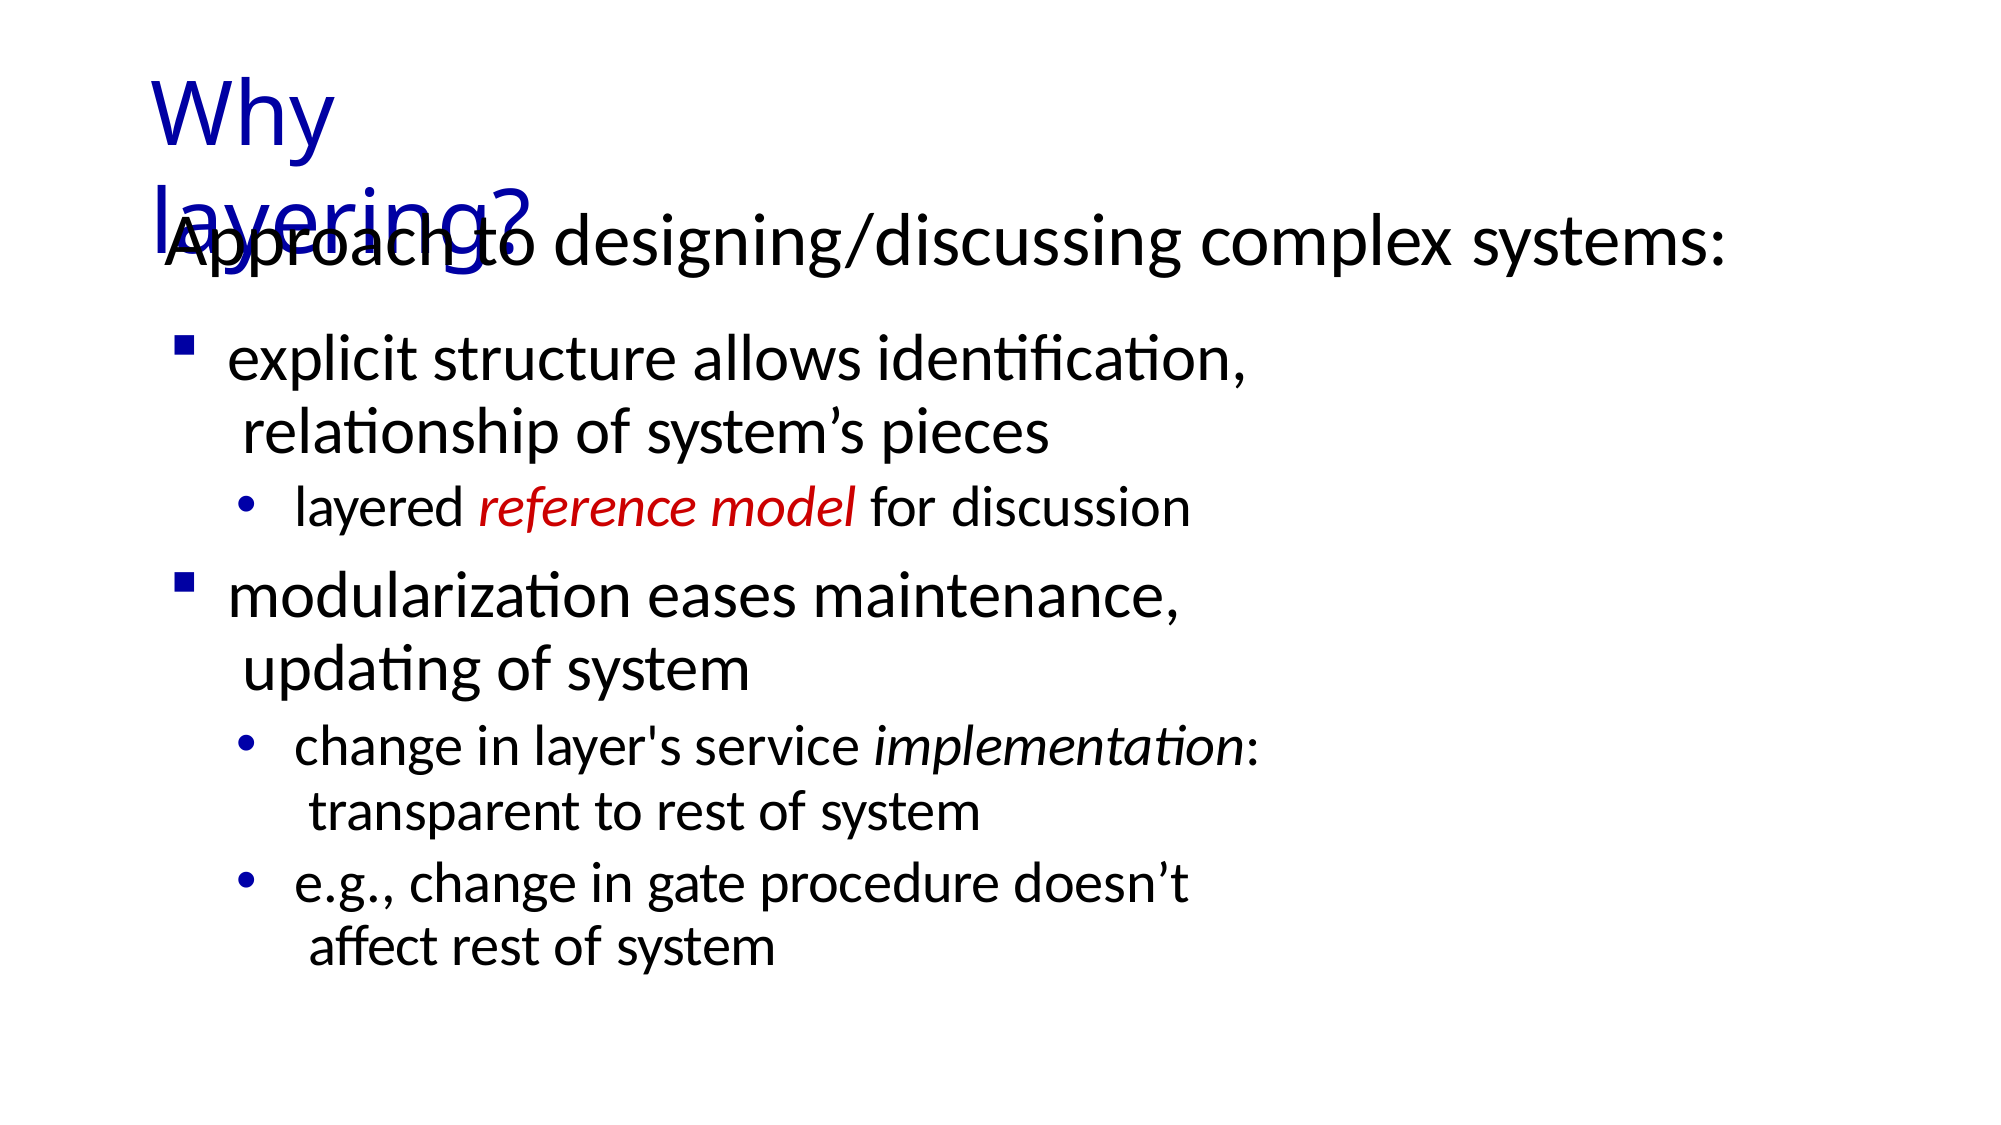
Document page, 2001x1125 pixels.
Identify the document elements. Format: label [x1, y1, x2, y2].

title [148, 54, 672, 272]
text_box [162, 152, 1737, 977]
